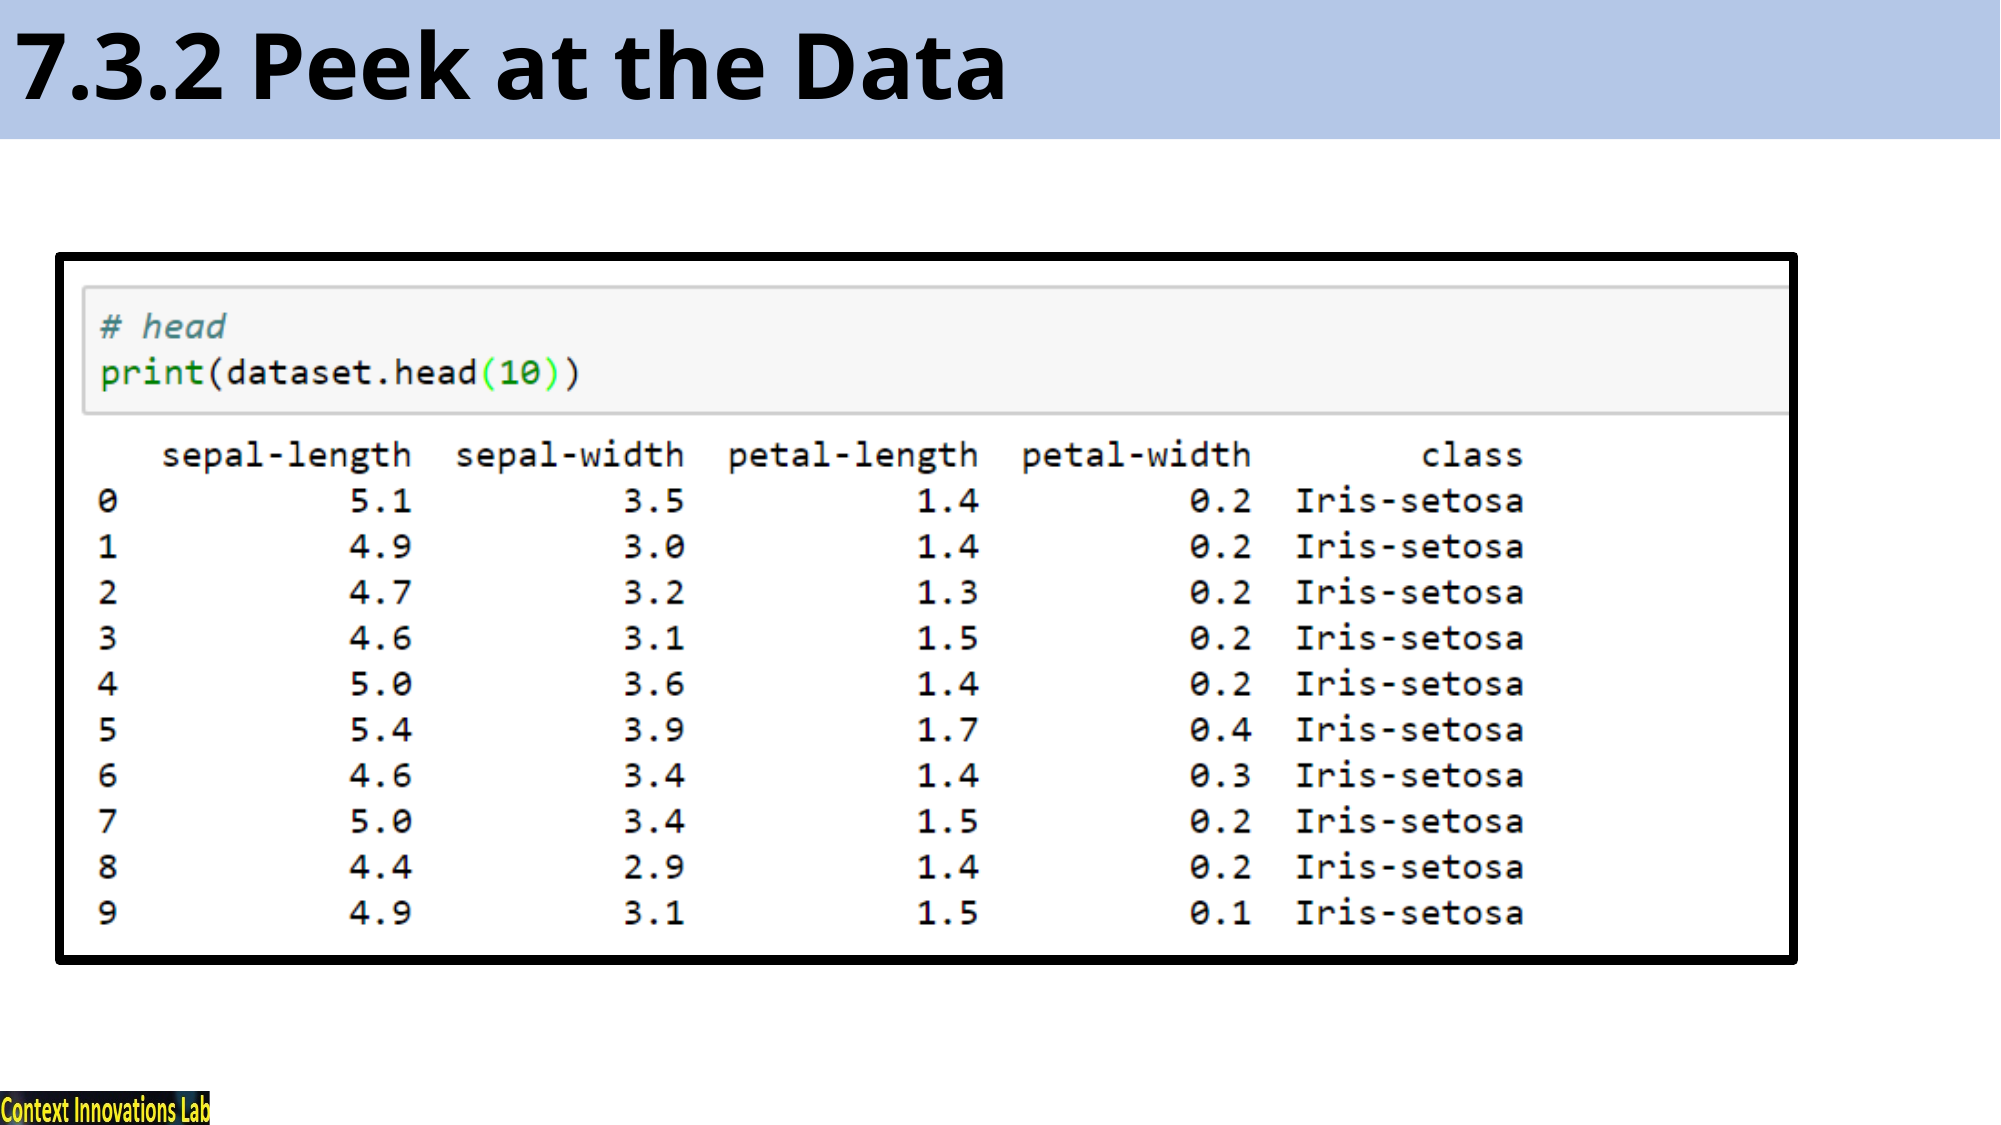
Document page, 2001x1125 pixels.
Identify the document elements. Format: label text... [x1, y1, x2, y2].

picture [63, 260, 1789, 956]
title 7.3.2 Peek at the Data [0, 0, 2000, 140]
picture [0, 1091, 210, 1125]
